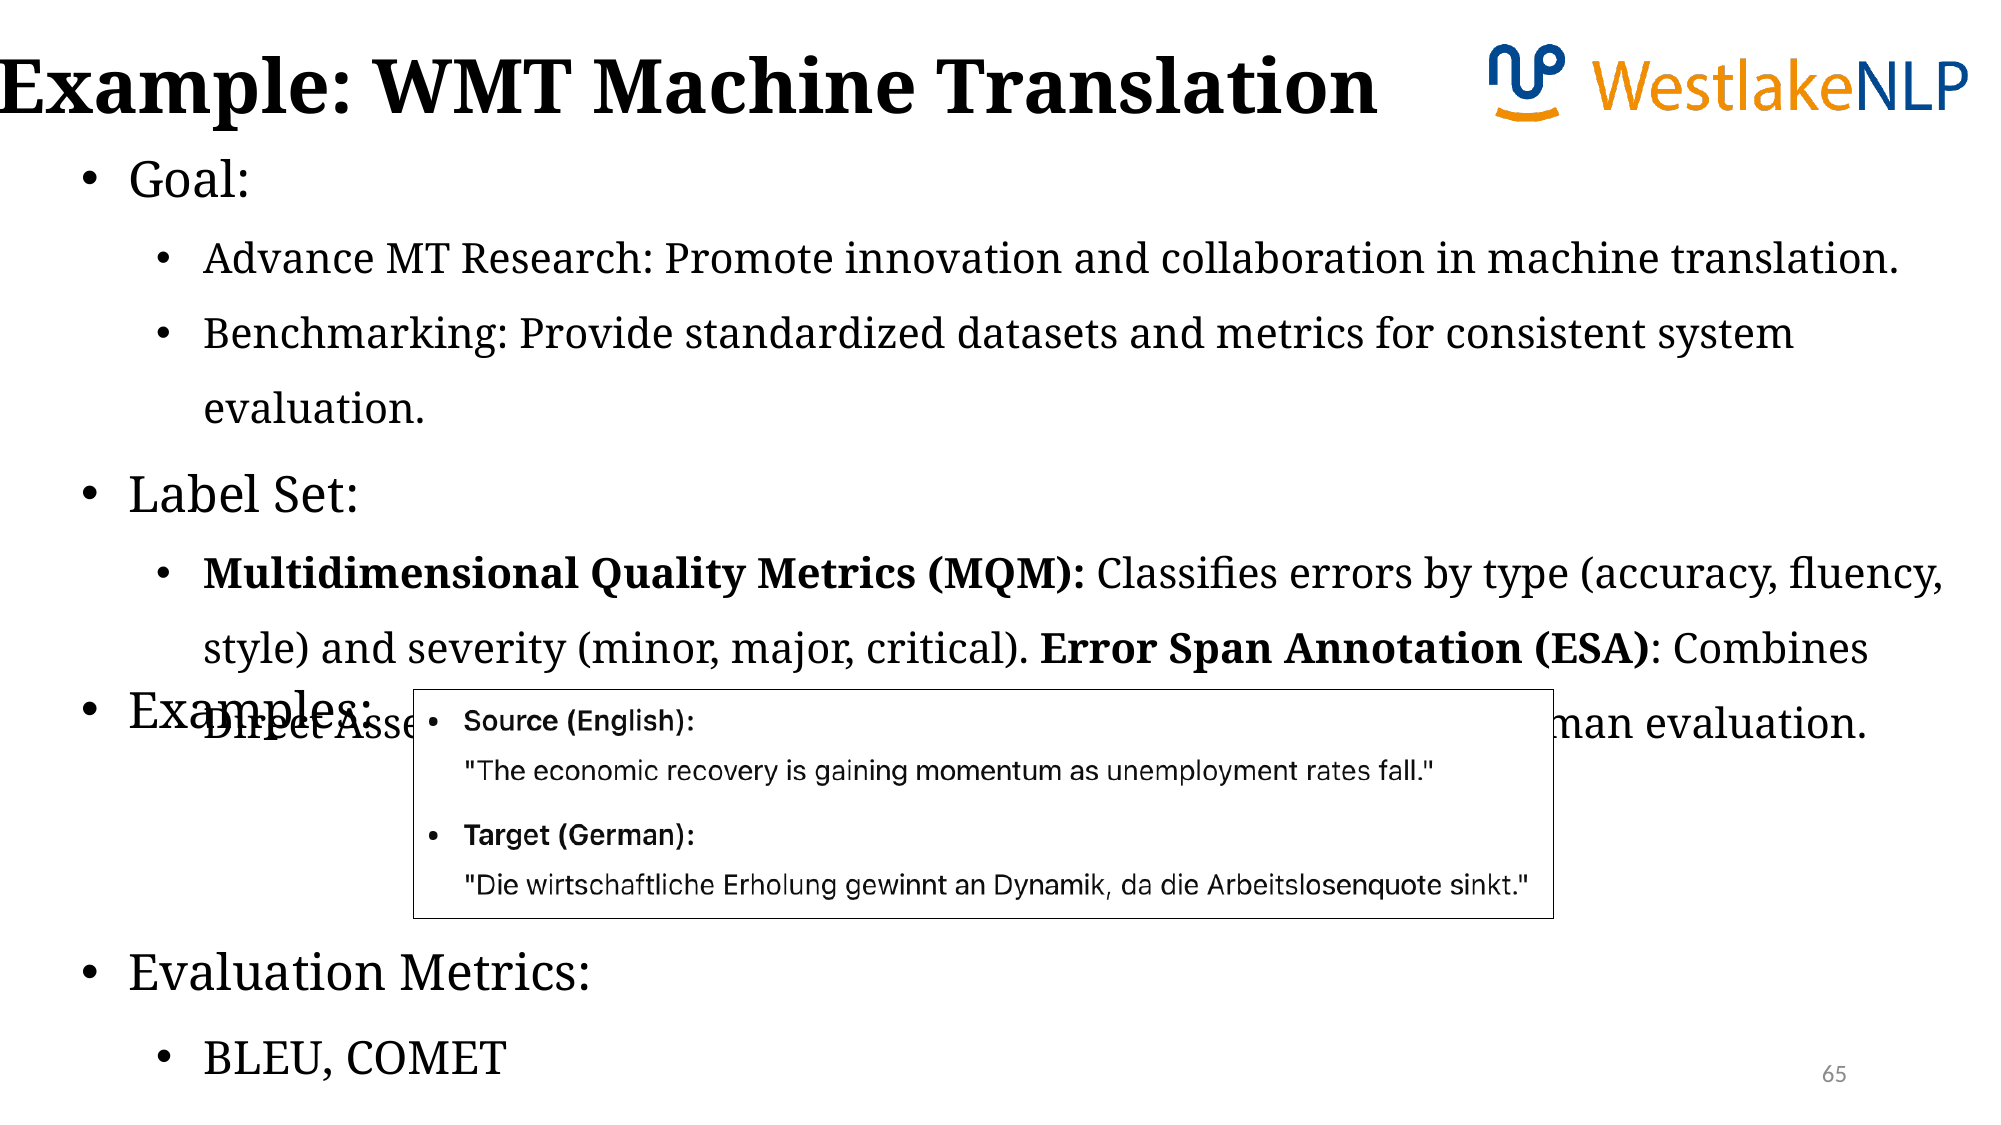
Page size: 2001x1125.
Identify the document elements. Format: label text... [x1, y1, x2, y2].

text_box Examples: Evaluation Metrics: BLEU, COMET [66, 640, 1067, 1091]
text_box Example: WMT Machine Translation [0, 31, 1396, 137]
slide_number 65 [1412, 1042, 1863, 1103]
text_box Goal: Advance MT Research: Promote innovation and collaboration in machine translation. Benchmarking: Provide standardized datasets and metrics for consistent system evaluation. Label Set: Multidimensional Quality Metrics (MQM): Classifies errors by type (accuracy, fluency, style) and severity (minor, major, critical). Error Span Annotation (ESA): Combines Direct Assessment (DA) with targeted error marking for efficient human evaluation. [66, 109, 1972, 755]
picture [1459, 0, 2000, 170]
picture [412, 689, 1554, 919]
